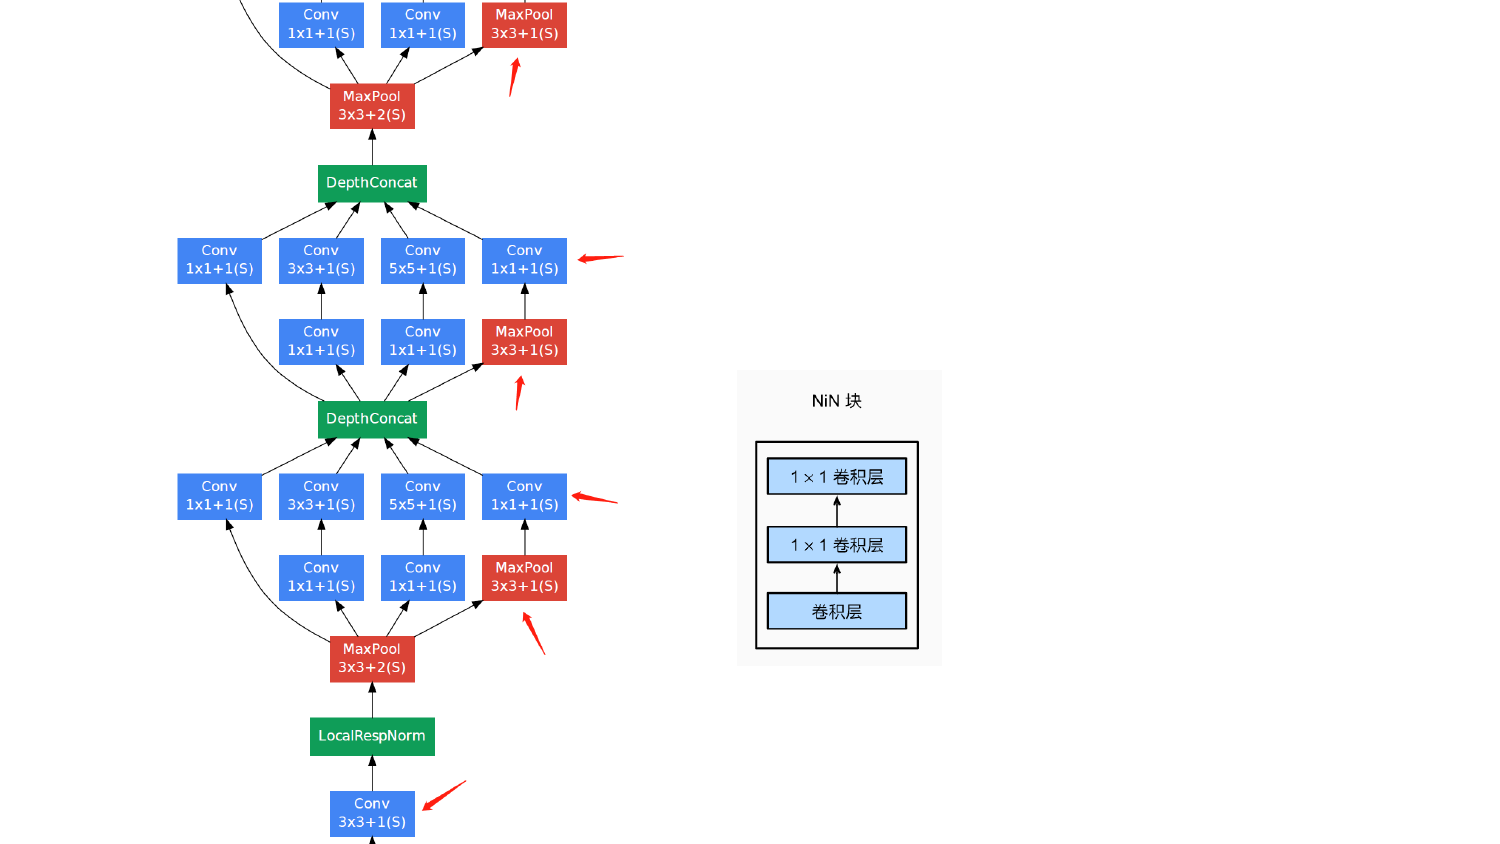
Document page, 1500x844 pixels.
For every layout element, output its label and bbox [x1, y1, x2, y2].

picture [737, 370, 942, 666]
picture [145, 0, 661, 844]
